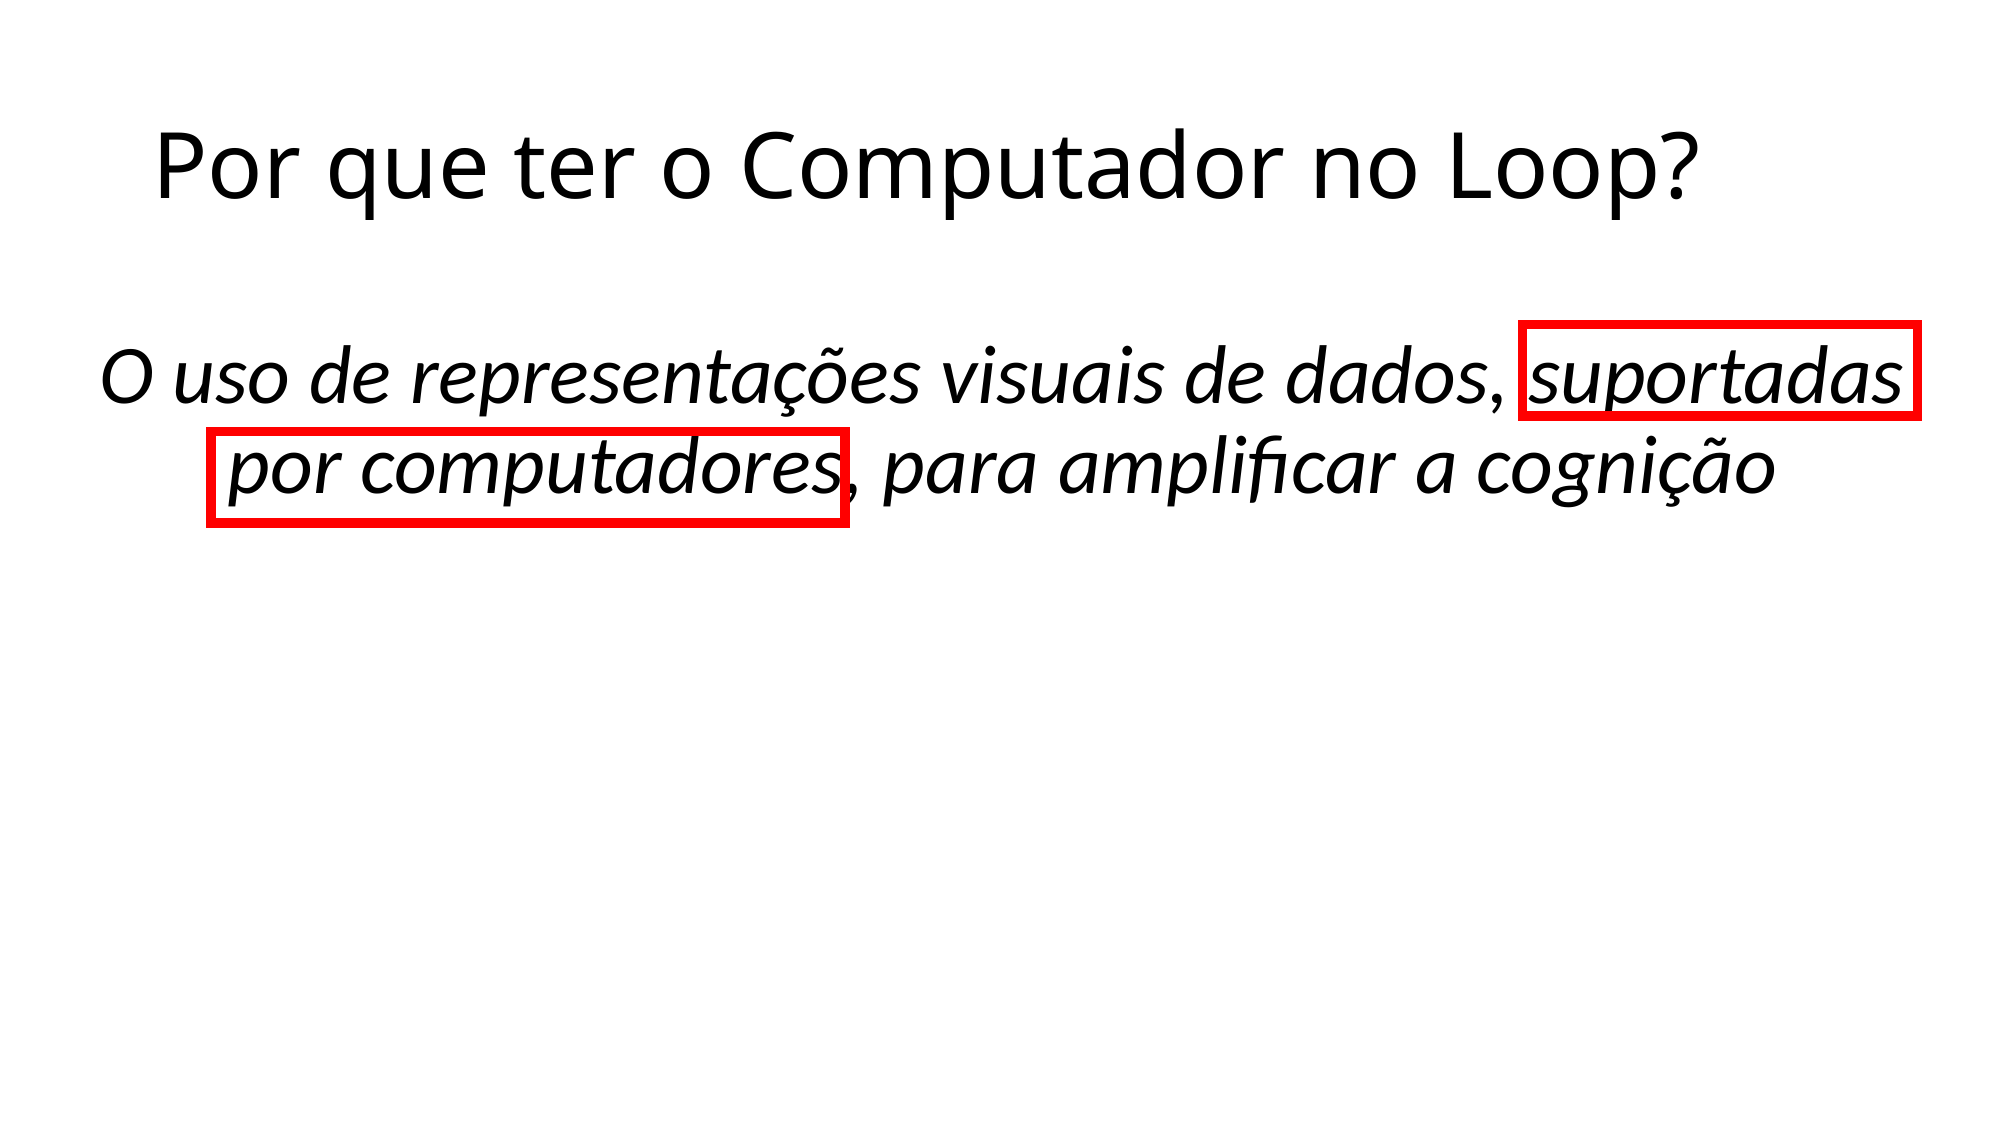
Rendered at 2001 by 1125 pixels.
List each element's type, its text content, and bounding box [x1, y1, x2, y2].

title Por que ter o Computador no Loop? [137, 59, 1863, 278]
text_box [1522, 323, 1919, 417]
text_box O uso de representações visuais de dados, suportadas por computadores, para amplificar a cognição [30, 324, 1976, 1039]
text_box [210, 431, 846, 524]
